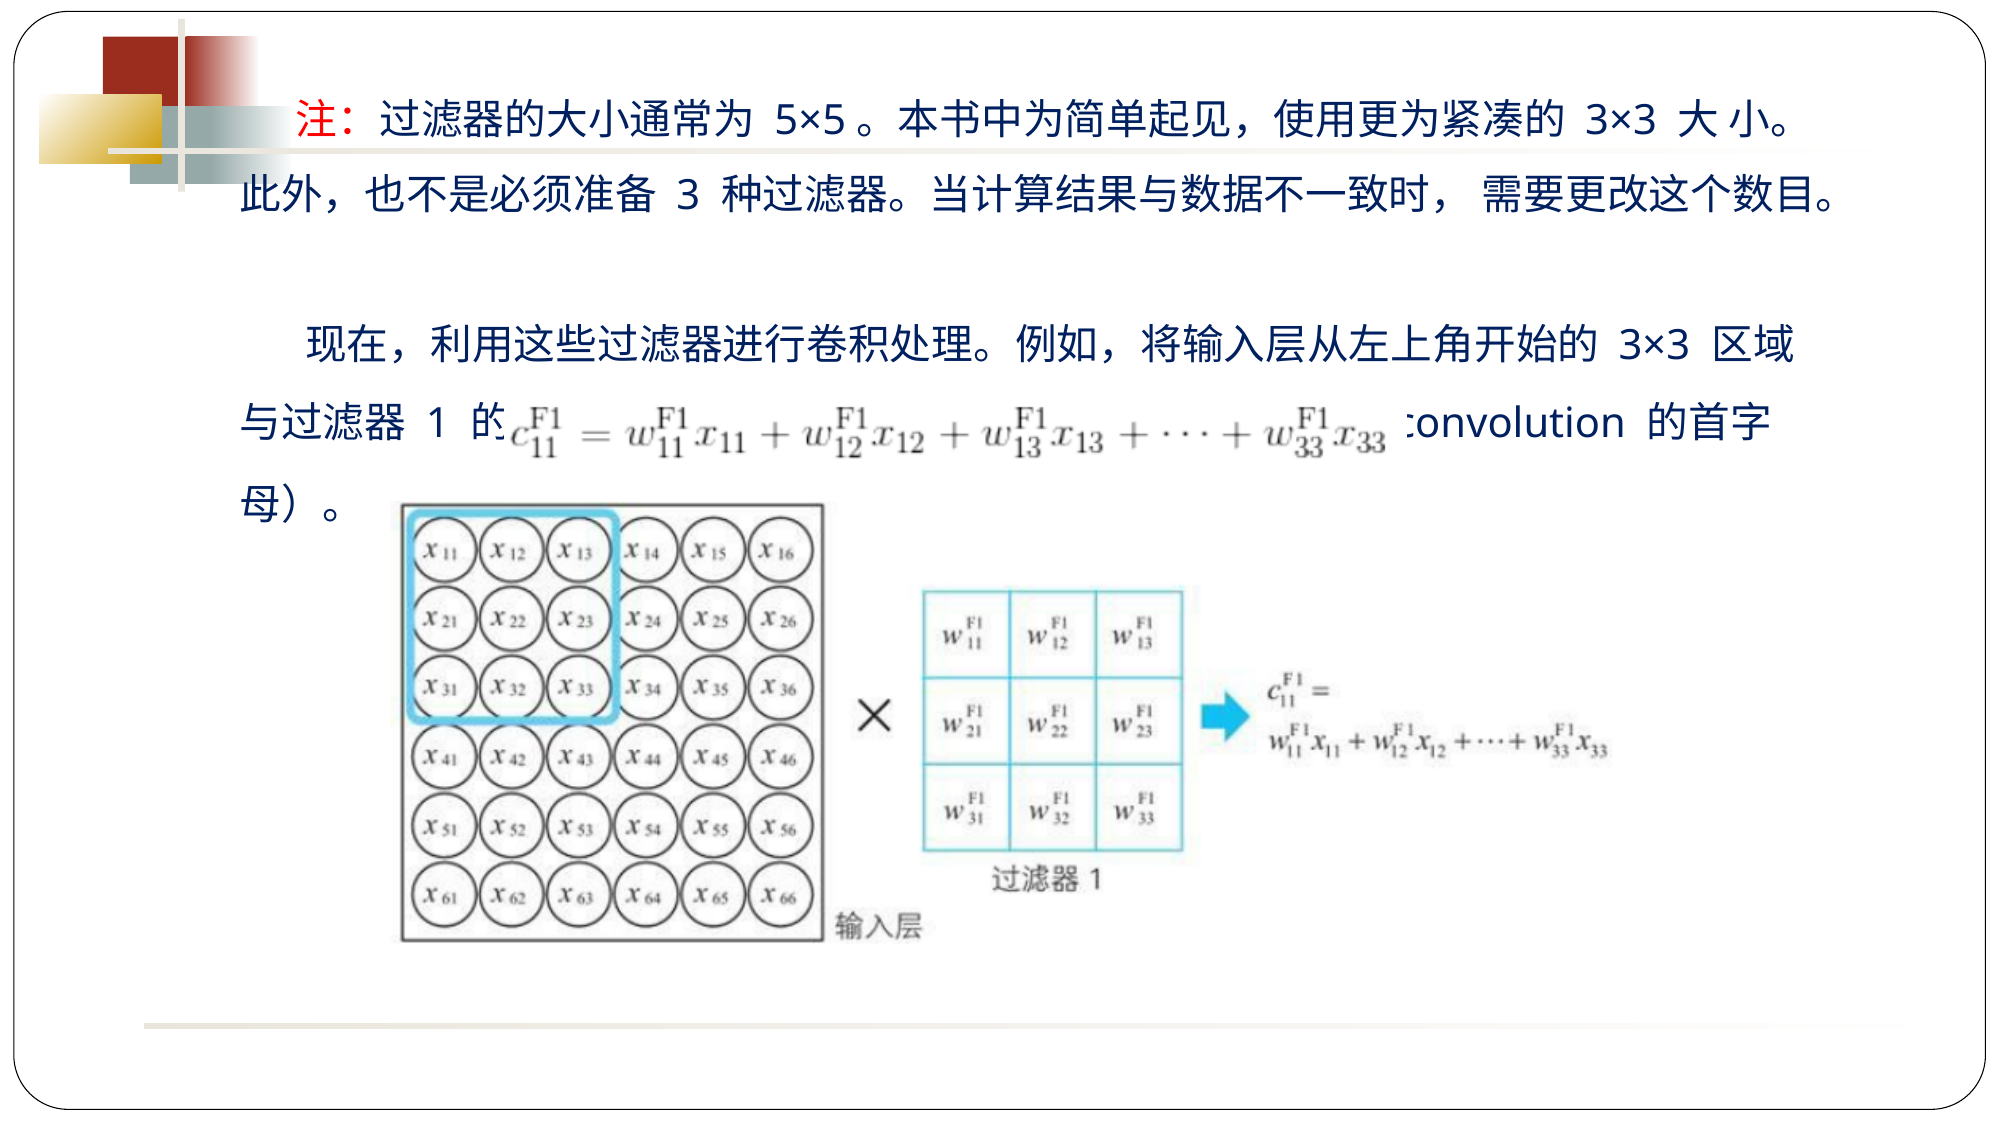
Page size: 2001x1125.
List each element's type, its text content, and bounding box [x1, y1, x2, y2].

text_box 注：过滤器的大小通常为 5×5。本书中为简单起见，使用更为紧凑的 3×3 大 小。此外，也不是必须准备 3 种过滤器。当计算结果与数据不一致时， 需要更改这个数目。 现在，利用这些过滤器进行卷积处理。例如，将输入层从左上角开始的 3×3 区域与过滤器 1 的对应分量相乘，得到下面的卷积值 cF111（c 为 convolution 的首字母）。 [224, 60, 1849, 536]
text_box [0, 60, 224, 150]
picture [504, 398, 1407, 481]
picture [385, 500, 1625, 957]
